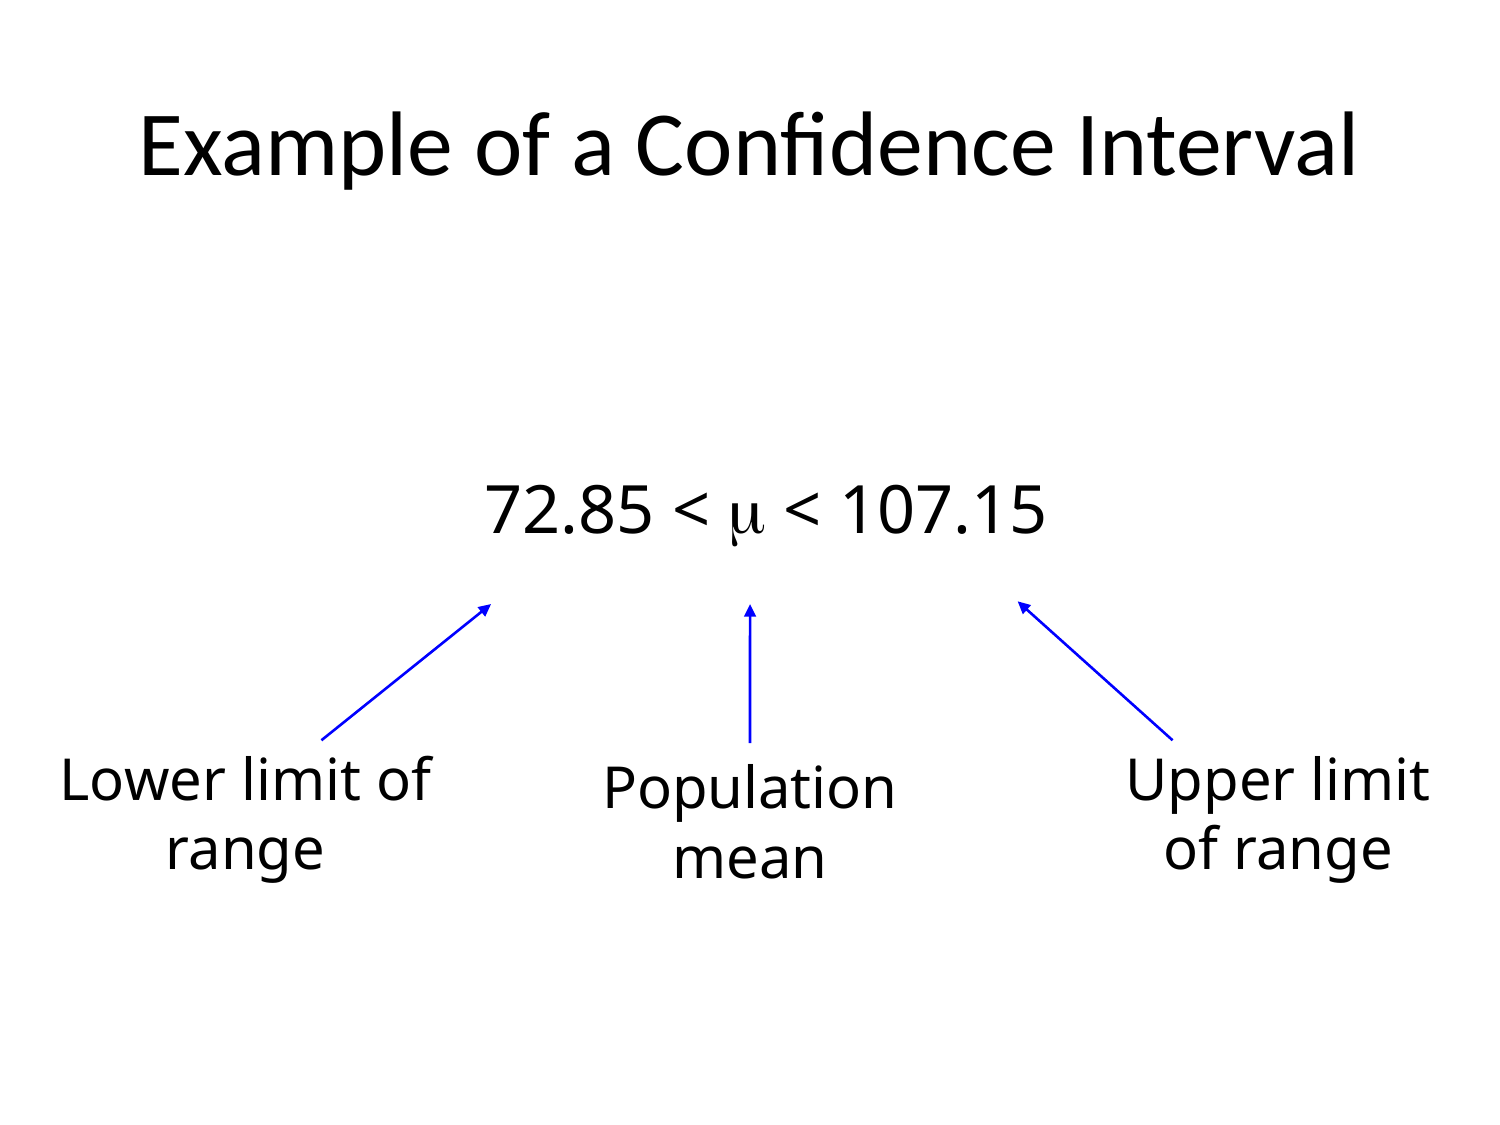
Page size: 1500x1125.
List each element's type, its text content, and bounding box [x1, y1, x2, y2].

text_box [1017, 601, 1173, 741]
text_box Upper limit of range [1056, 731, 1500, 892]
text_box [743, 604, 757, 744]
text_box [321, 604, 491, 741]
title Example of a Confidence Interval [75, 45, 1425, 233]
text_box Population mean [557, 740, 942, 901]
list 72.85 <  < 107.15 [213, 459, 1320, 563]
text_box Lower limit of range [0, 731, 491, 892]
